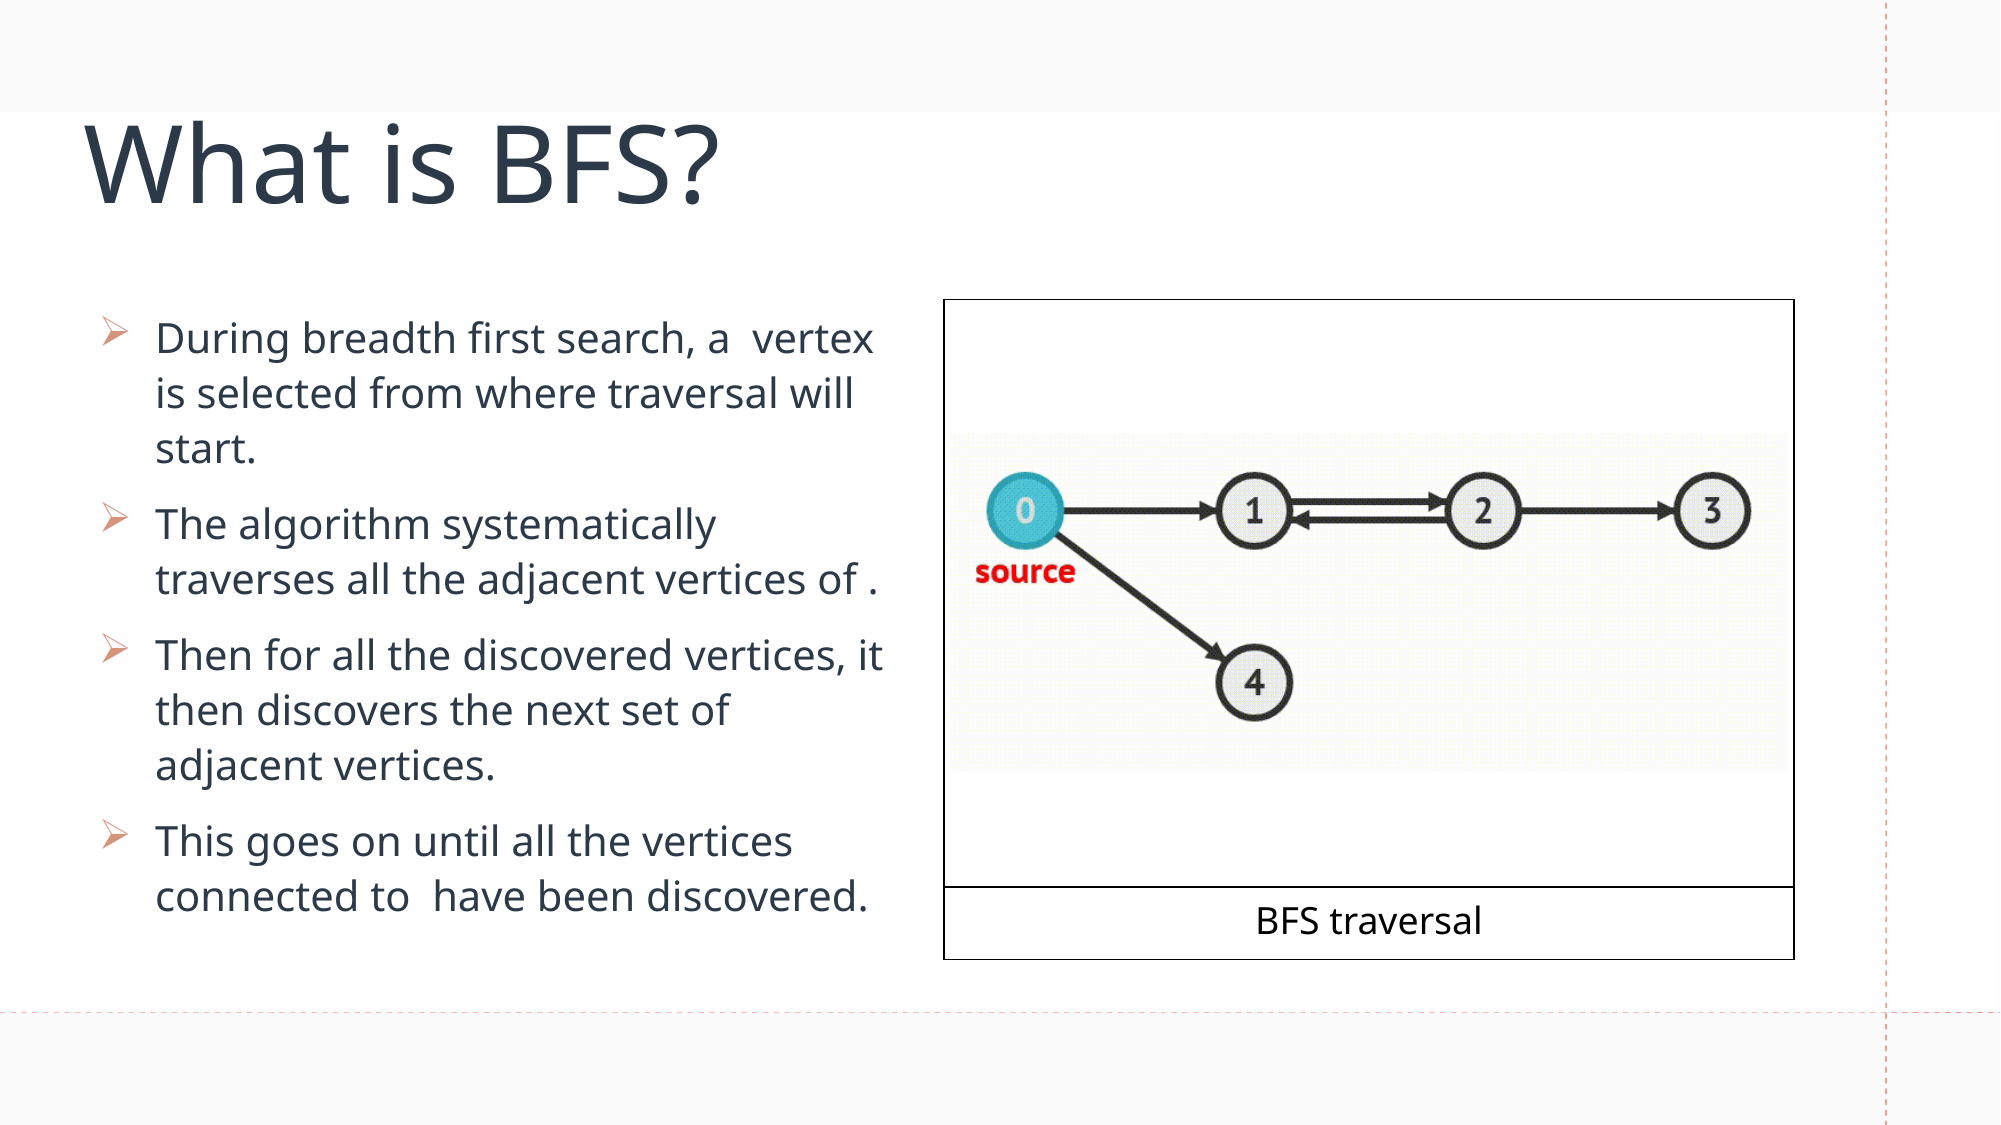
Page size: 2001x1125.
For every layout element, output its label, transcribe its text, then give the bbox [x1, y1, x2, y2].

table_header [945, 300, 1793, 886]
picture [950, 433, 1788, 773]
title What is BFS? [68, 59, 1794, 278]
table_cell BFS traversal [945, 888, 1793, 959]
